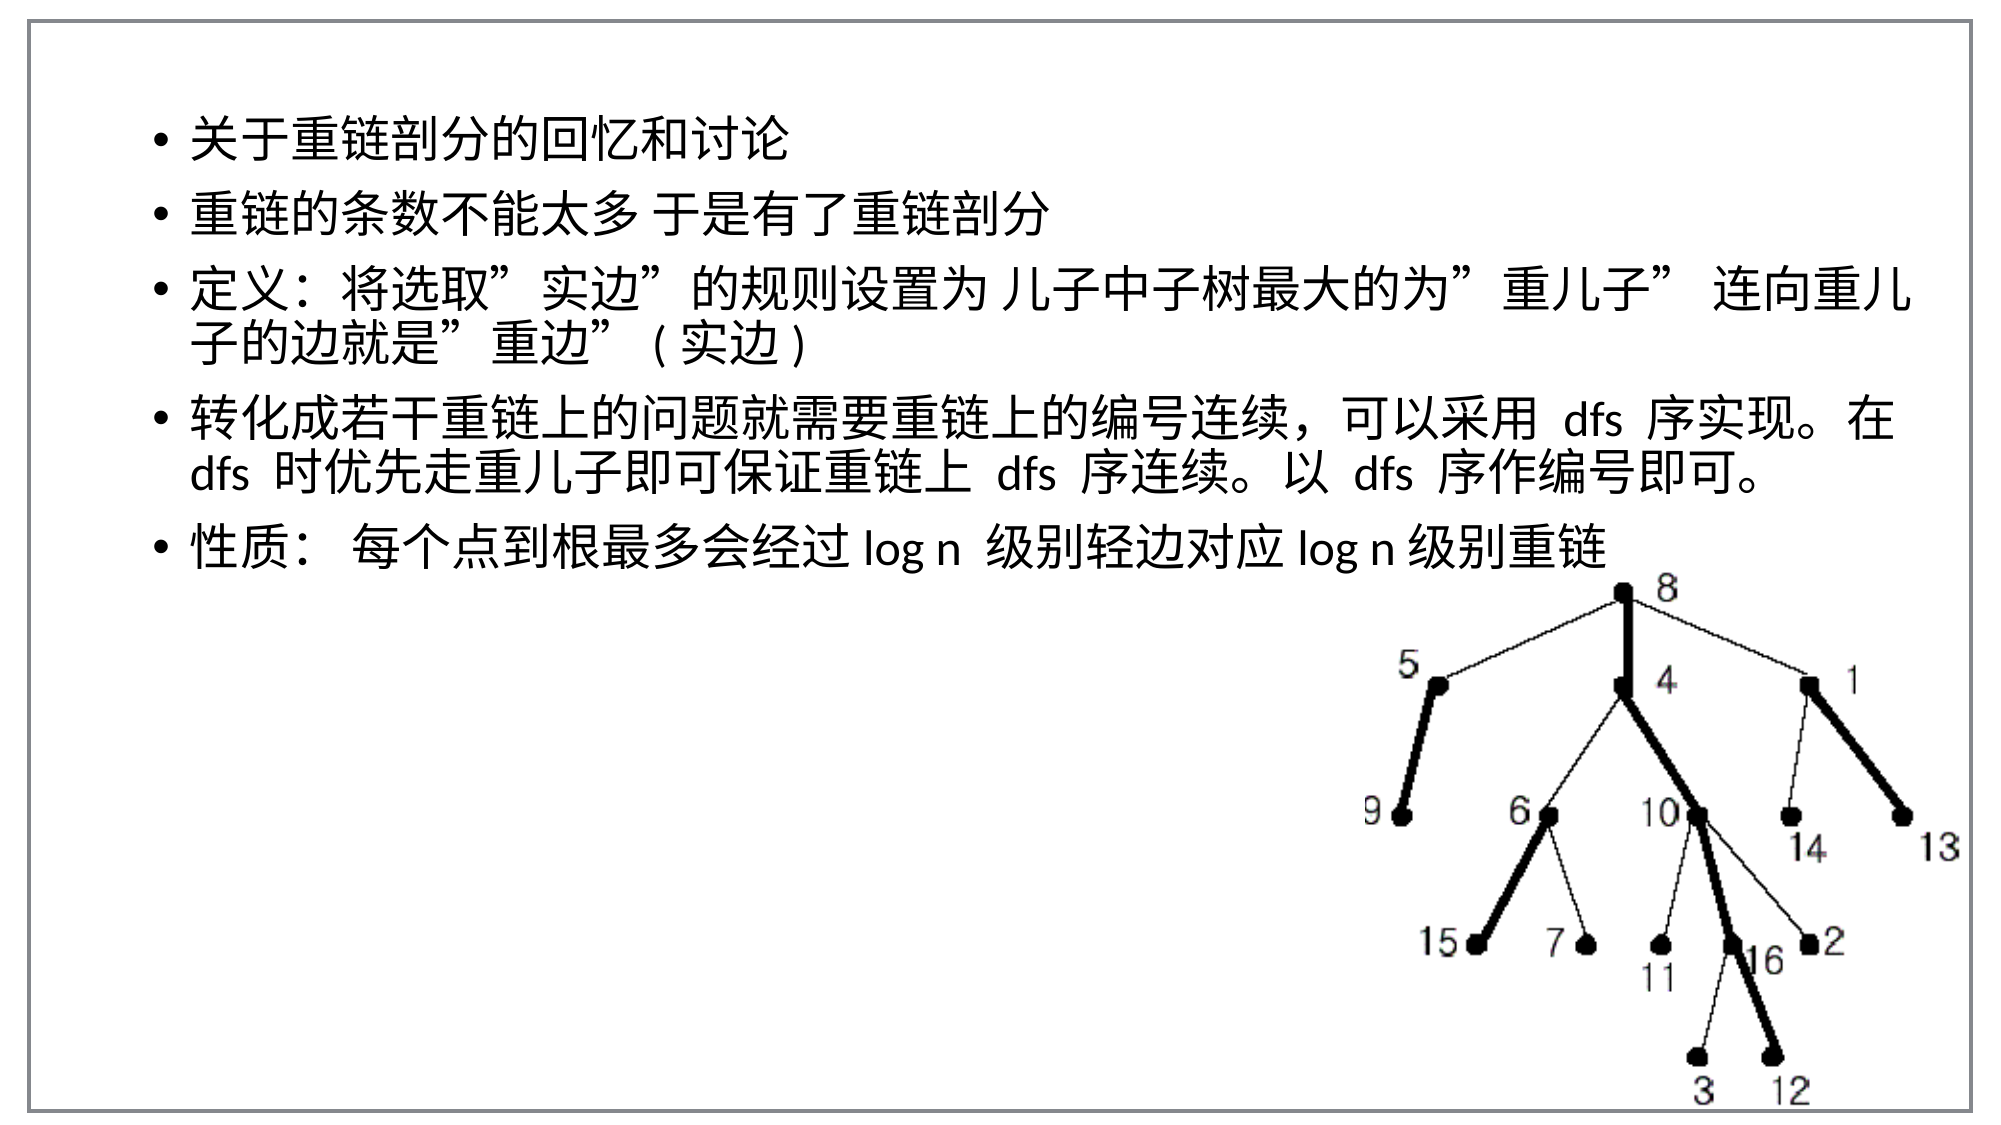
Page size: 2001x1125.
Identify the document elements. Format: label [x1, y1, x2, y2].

picture [1365, 558, 1971, 1111]
text_box [29, 20, 1971, 1111]
